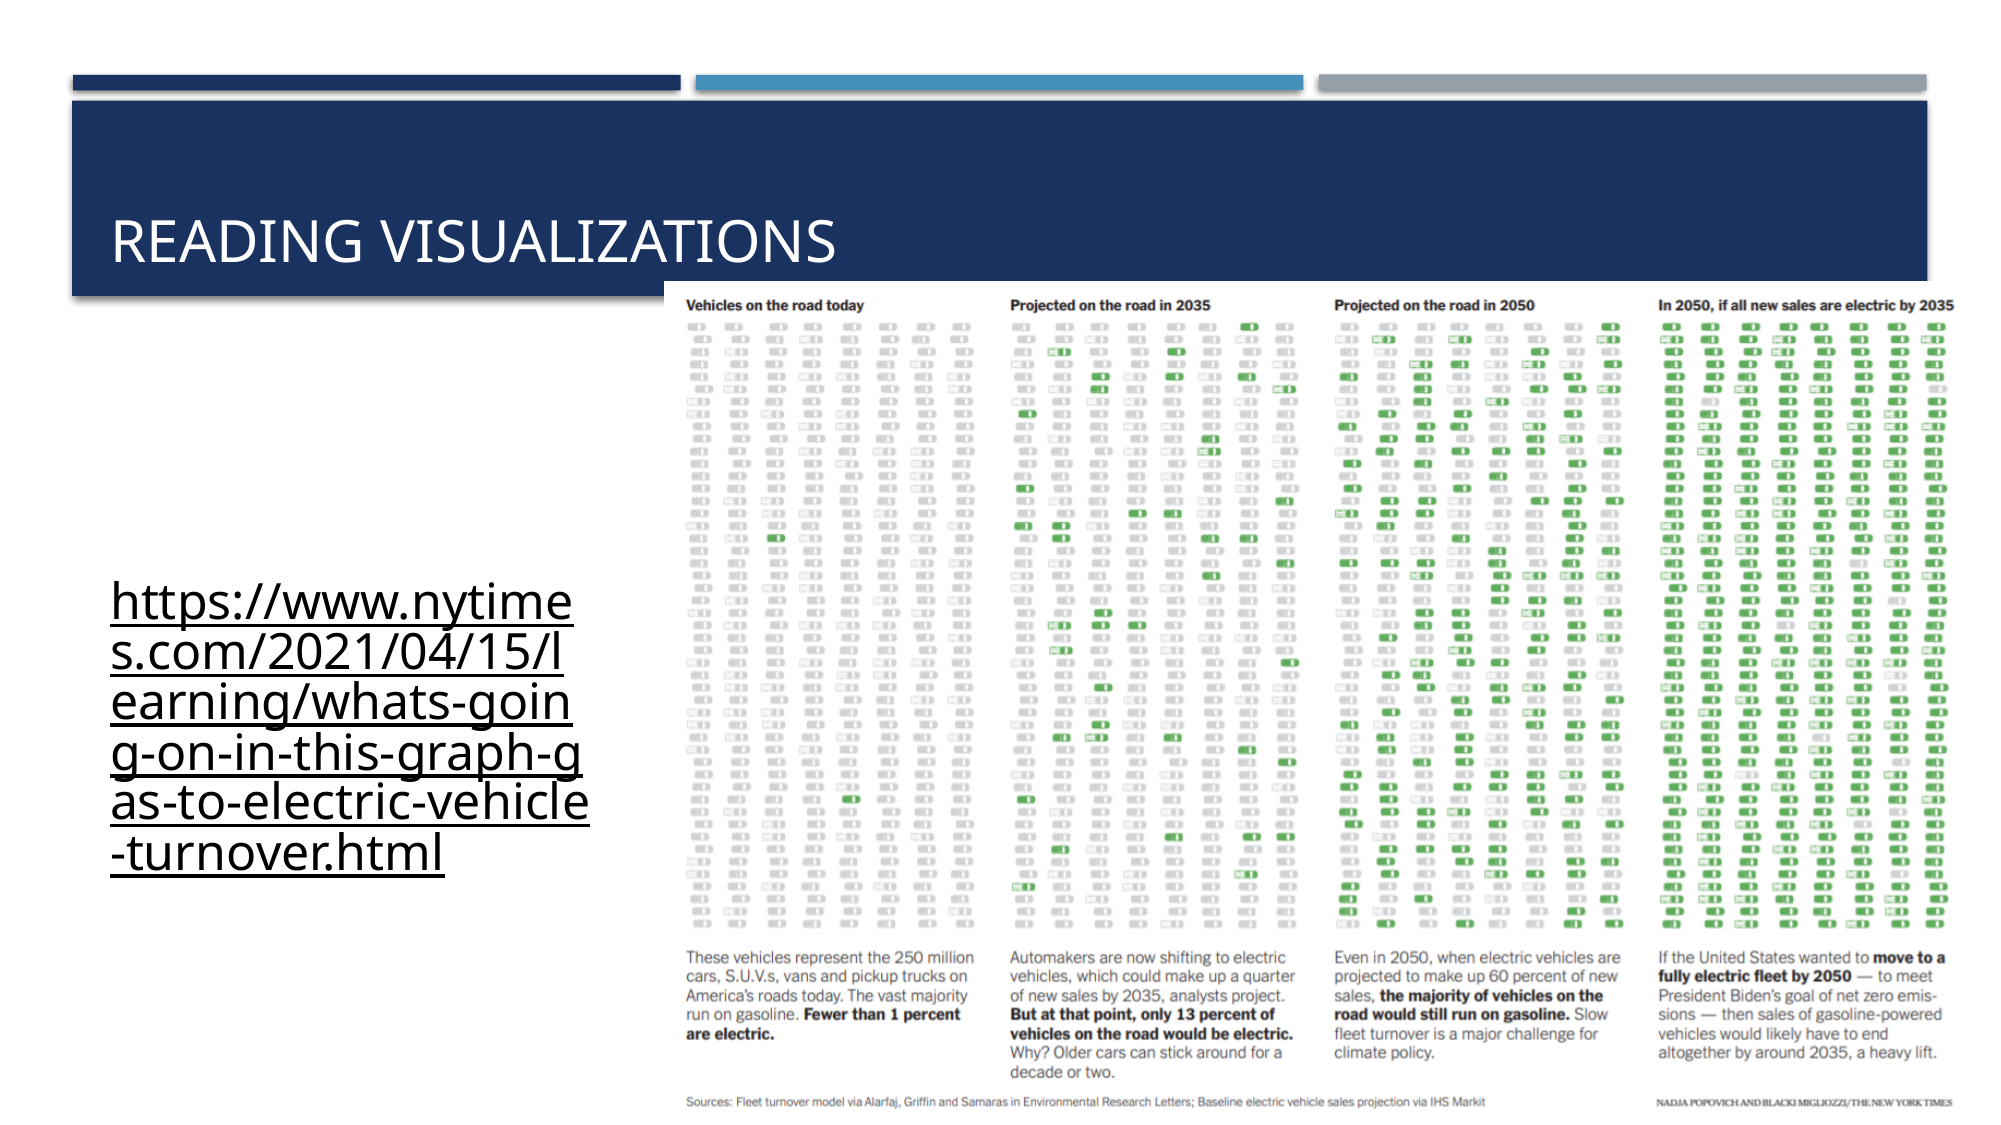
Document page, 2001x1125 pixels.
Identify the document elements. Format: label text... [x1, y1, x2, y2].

text_box https://www.nytimes.com/2021/04/15/learning/whats-going-on-in-this-graph-gas-to-electric-vehicle-turnover.html [95, 562, 606, 706]
picture [664, 280, 1972, 1125]
title Reading Visualizations [95, 115, 1905, 282]
